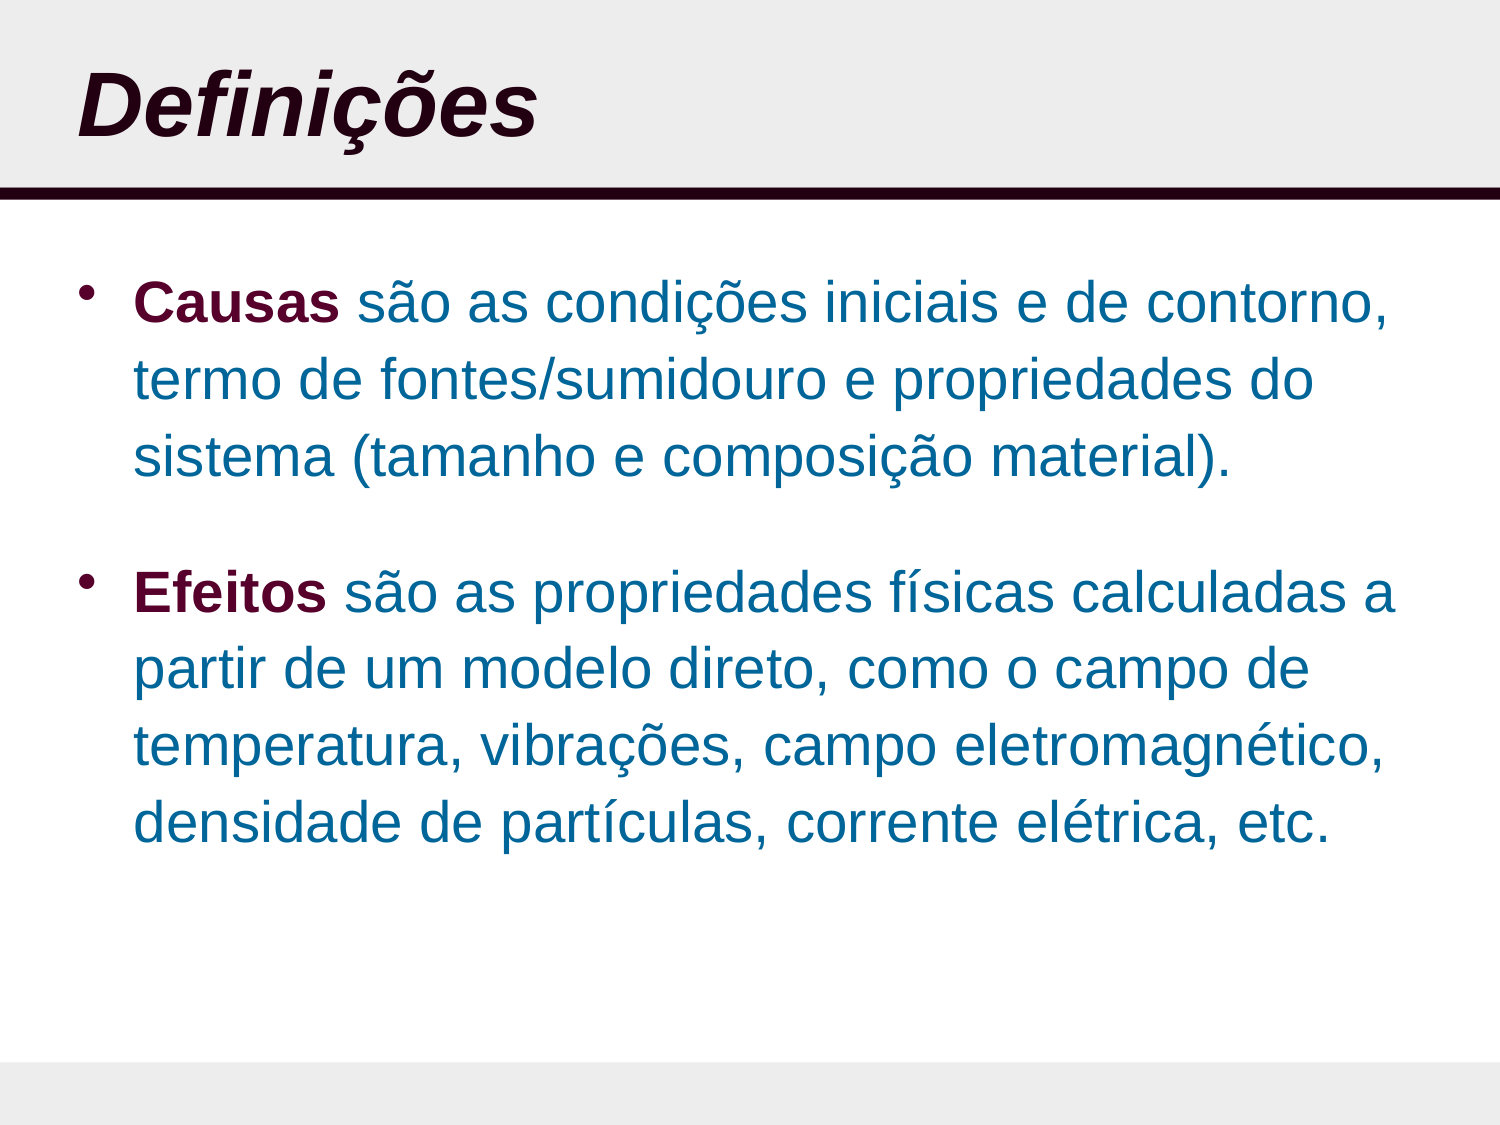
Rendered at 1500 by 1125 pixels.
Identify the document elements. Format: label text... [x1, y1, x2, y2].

title Definições [62, 37, 1475, 163]
list Causas são as condições iniciais e de contorno, termo de fontes/sumidouro e propriedades do sistema (tamanho e composição material). Efeitos são as propriedades físicas calculadas a partir de um modelo direto, como o campo de temperatura, vibrações, campo eletromagnético, densidade de partículas, corrente elétrica, etc. [62, 249, 1438, 1050]
